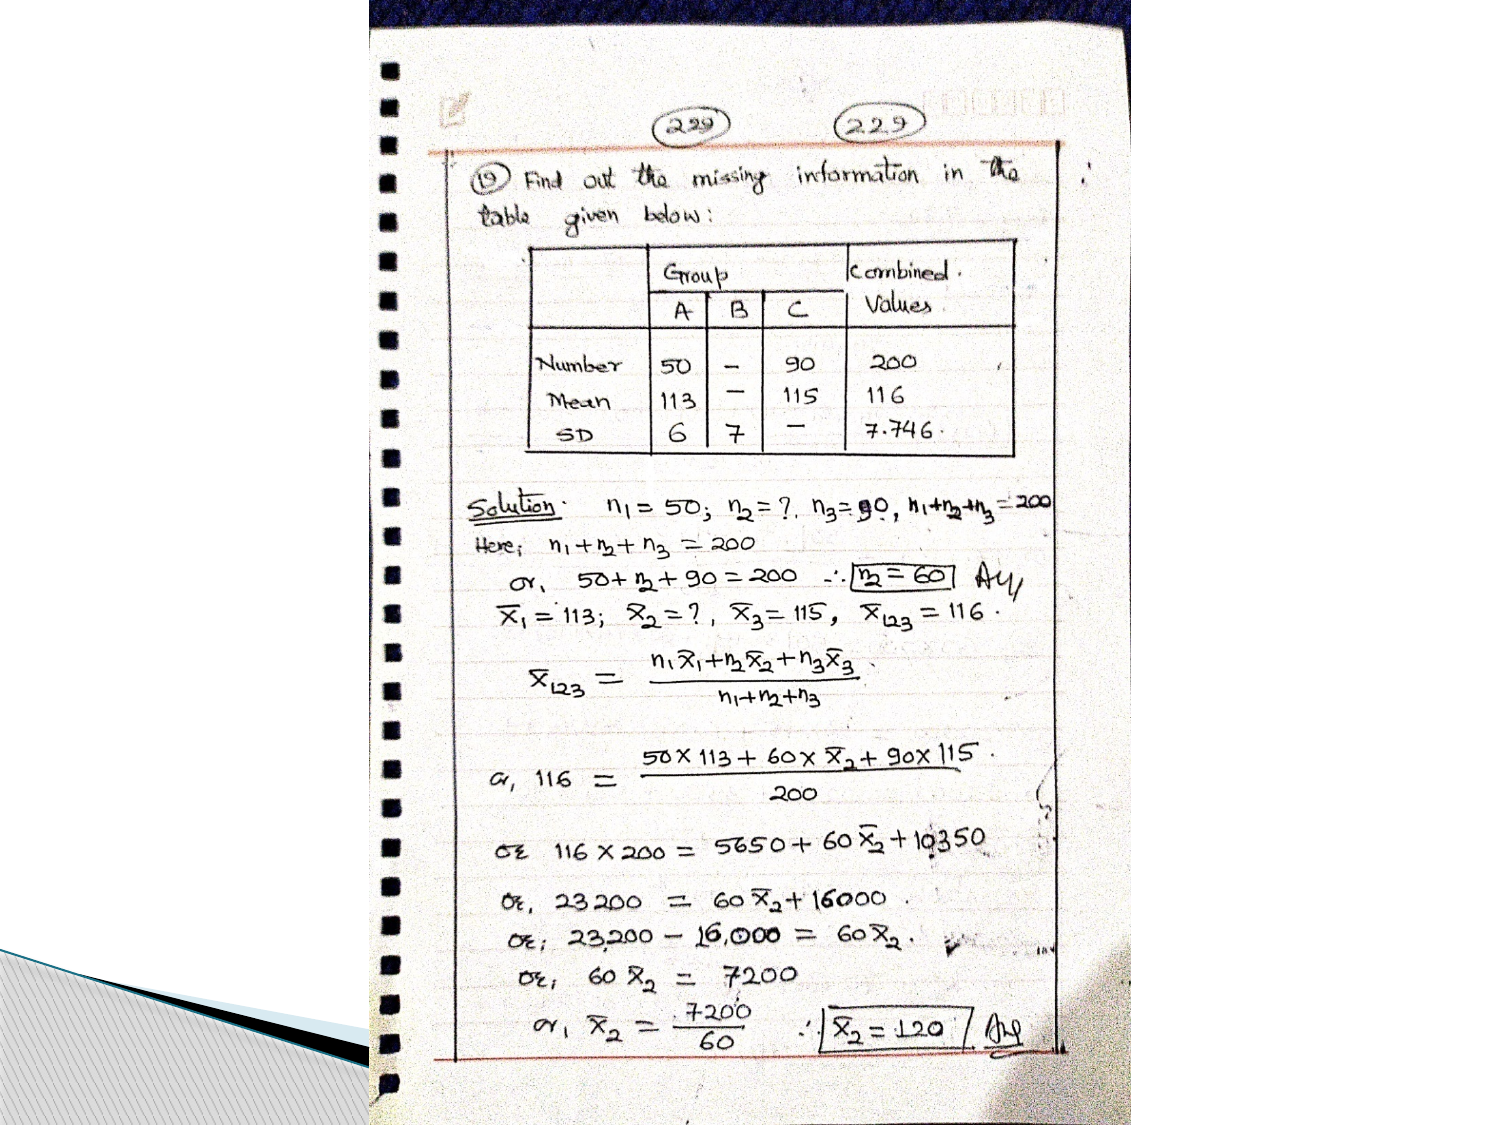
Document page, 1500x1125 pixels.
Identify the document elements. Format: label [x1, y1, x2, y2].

picture [369, 0, 1131, 1125]
